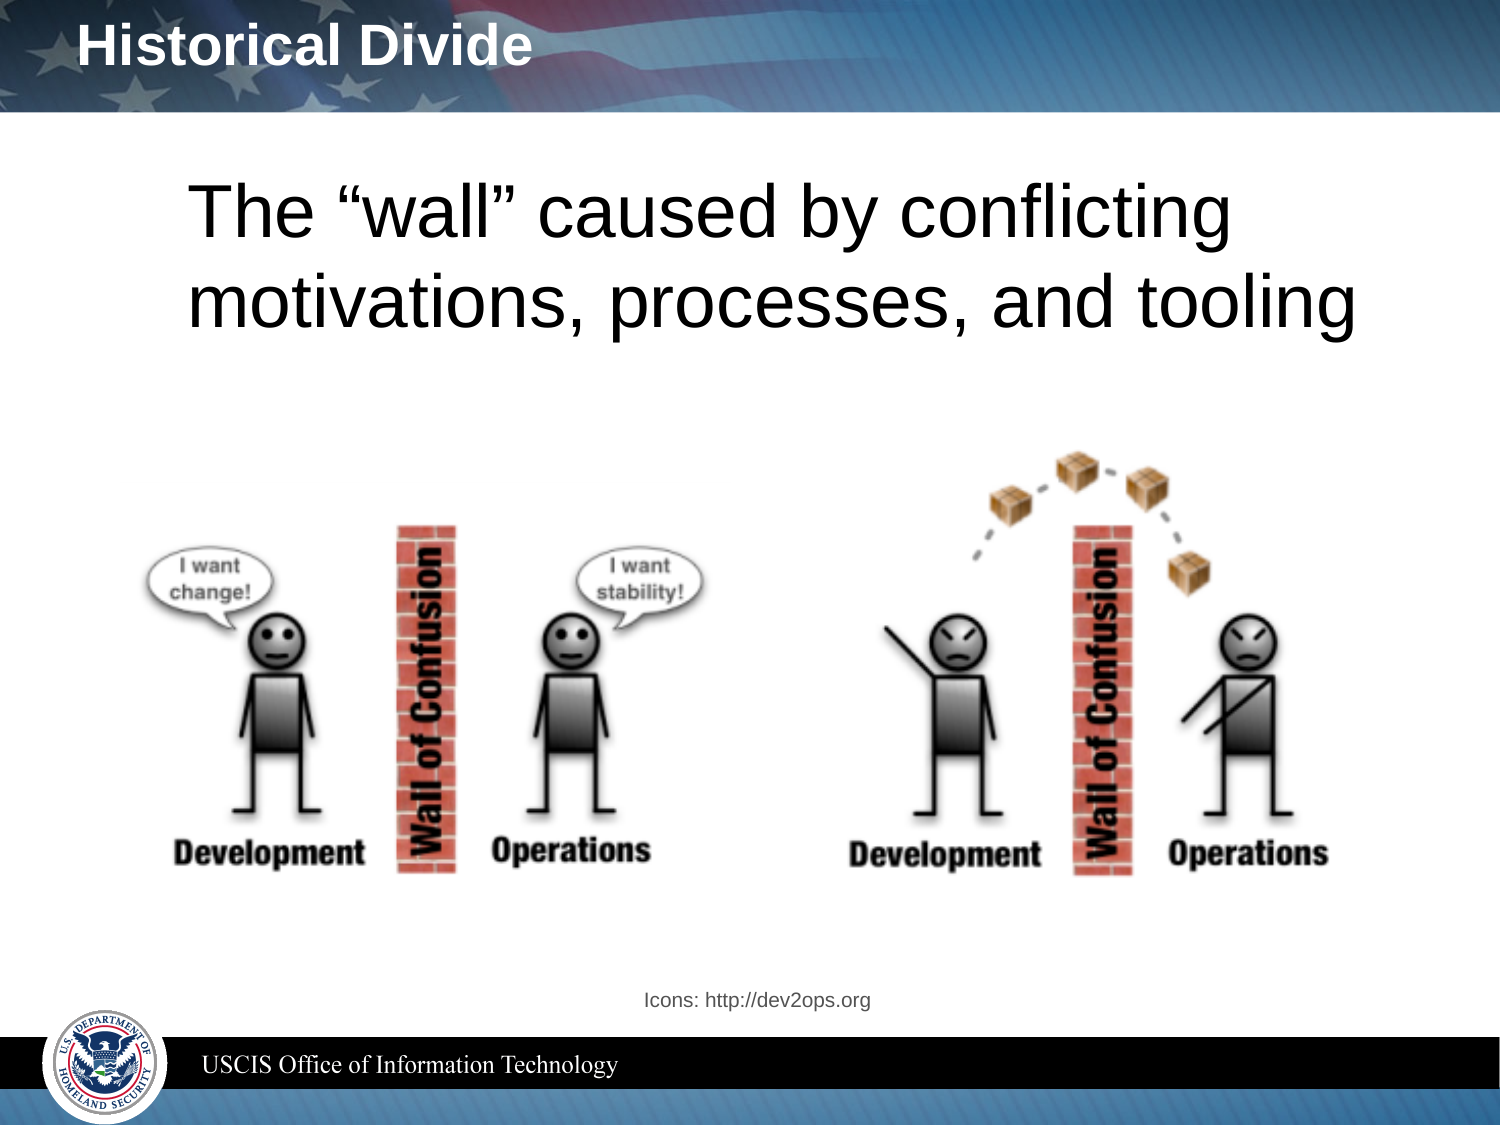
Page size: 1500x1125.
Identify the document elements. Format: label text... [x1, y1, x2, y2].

slide_number [1226, 1036, 1476, 1091]
picture [794, 445, 1409, 884]
picture [0, 1000, 1500, 1125]
text_box Icons: http://dev2ops.org [399, 986, 872, 1037]
text_box Historical Divide [69, 0, 1420, 85]
picture [119, 481, 731, 917]
picture [0, 0, 1500, 112]
title The “wall” caused by conflicting motivations, processes, and tooling [186, 161, 1423, 495]
